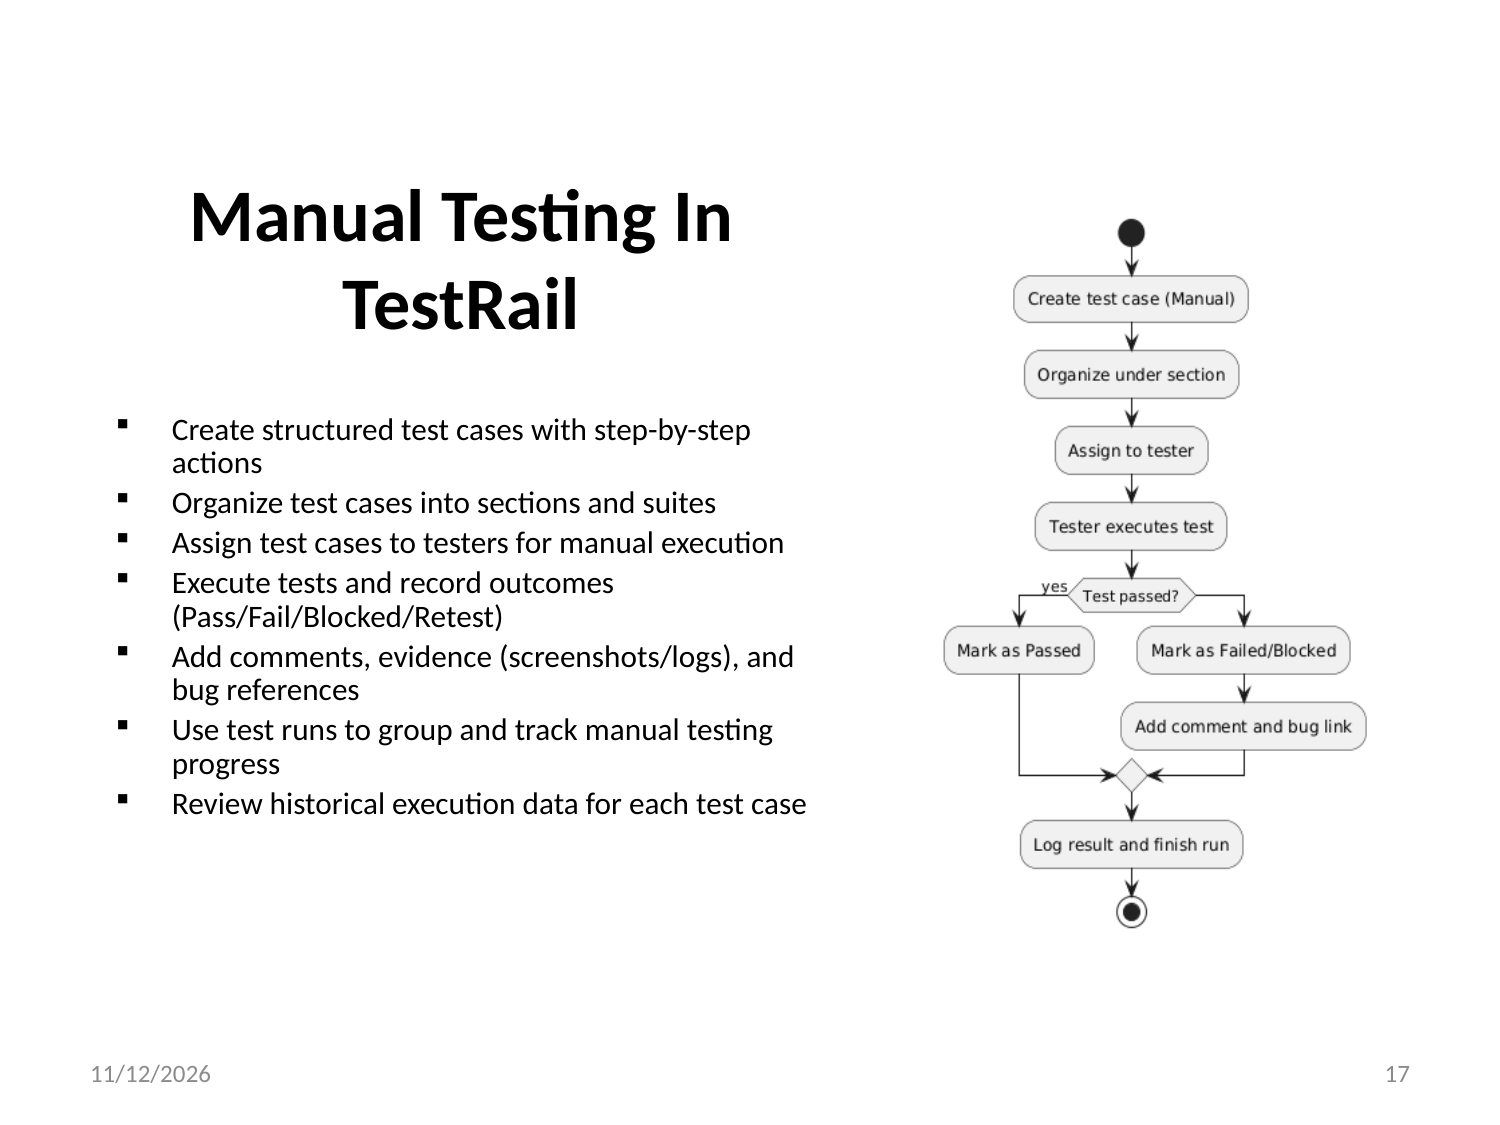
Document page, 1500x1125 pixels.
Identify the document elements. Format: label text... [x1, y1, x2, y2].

picture [928, 205, 1380, 942]
slide_number 17 [1074, 1042, 1425, 1103]
list Create structured test cases with step-by-step actions Organize test cases into sections and suites Assign test cases to testers for manual execution Execute tests and record outcomes (Pass/Fail/Blocked/Retest) Add comments, evidence (screenshots/logs), and bug references Use test runs to group and track manual testing progress Review historical execution data for each test case [100, 405, 835, 942]
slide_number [75, 1042, 425, 1103]
title Manual Testing In TestRail [98, 158, 825, 354]
